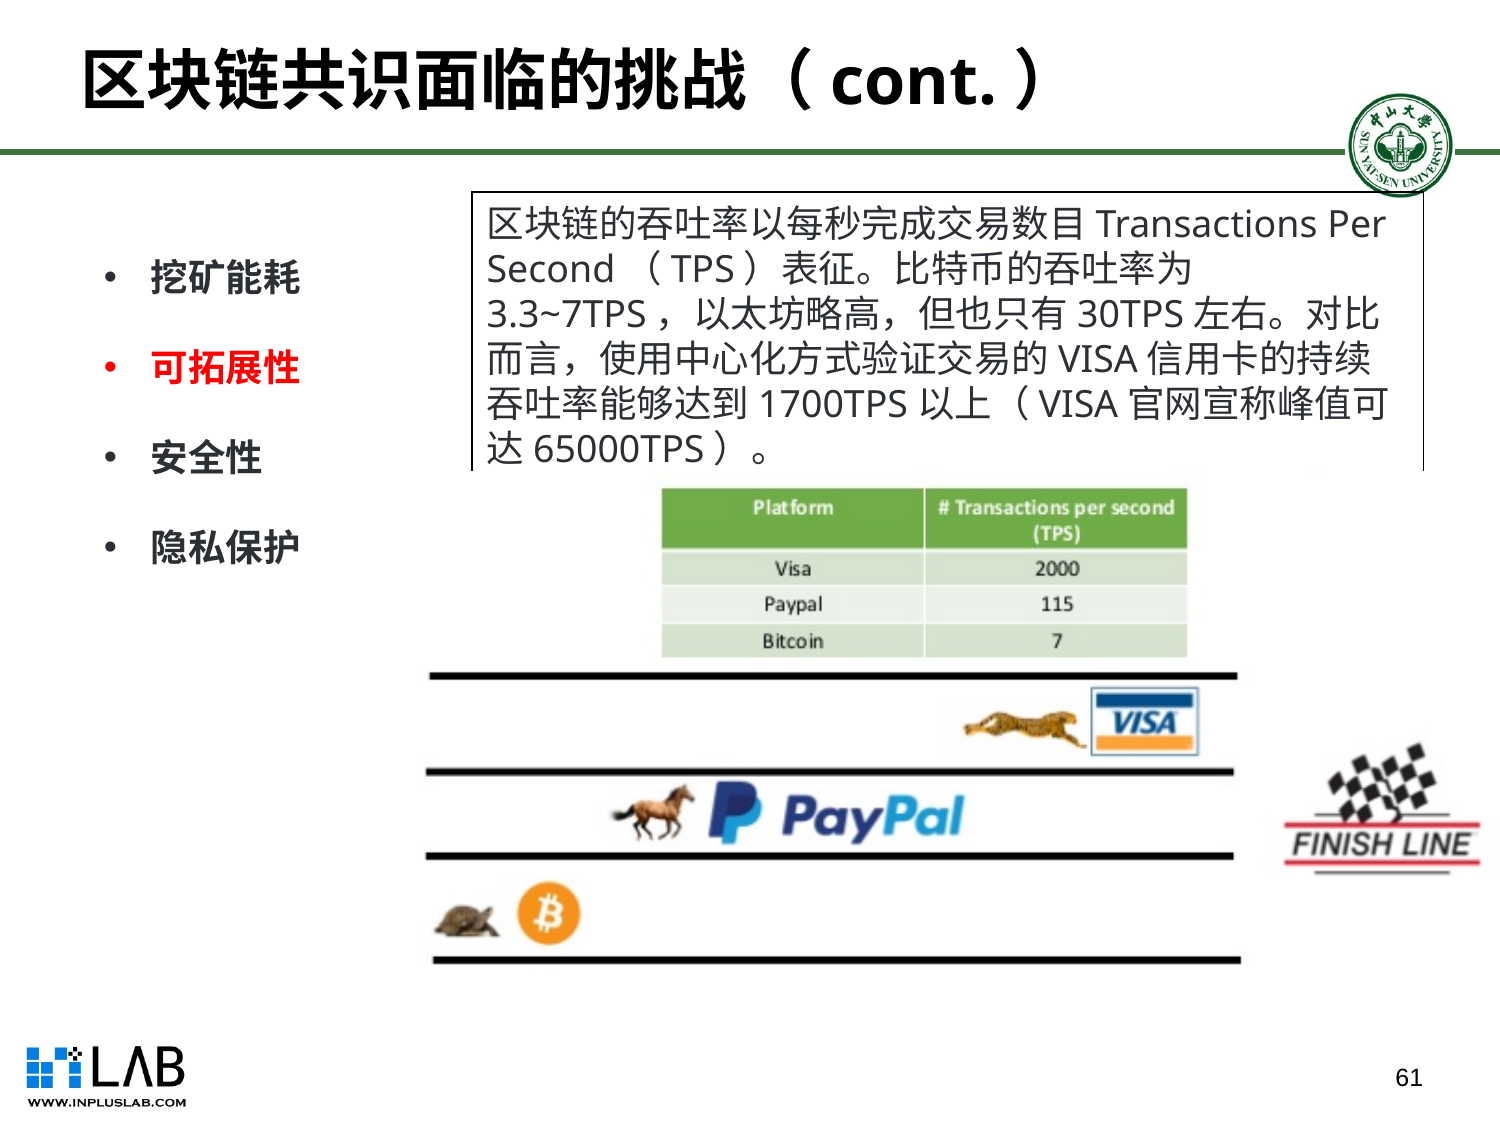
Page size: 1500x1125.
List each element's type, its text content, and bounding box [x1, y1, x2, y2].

text_box 区块链的吞吐率以每秒完成交易数目Transactions Per Second（TPS）表征。比特币的吞吐率为3.3~7TPS，以太坊略高，但也只有30TPS左右。对比而言，使用中心化方式验证交易的VISA信用卡的持续吞吐率能够达到1700TPS以上（VISA官网宣称峰值可达65000TPS）。 [471, 192, 1424, 469]
title 区块链共识面临的挑战（cont.） [65, 37, 1424, 125]
picture [1345, 90, 1455, 200]
picture [14, 1036, 200, 1119]
text_box 挖矿能耗 可拓展性 安全性 隐私保护 [89, 201, 316, 577]
picture [345, 471, 1500, 975]
